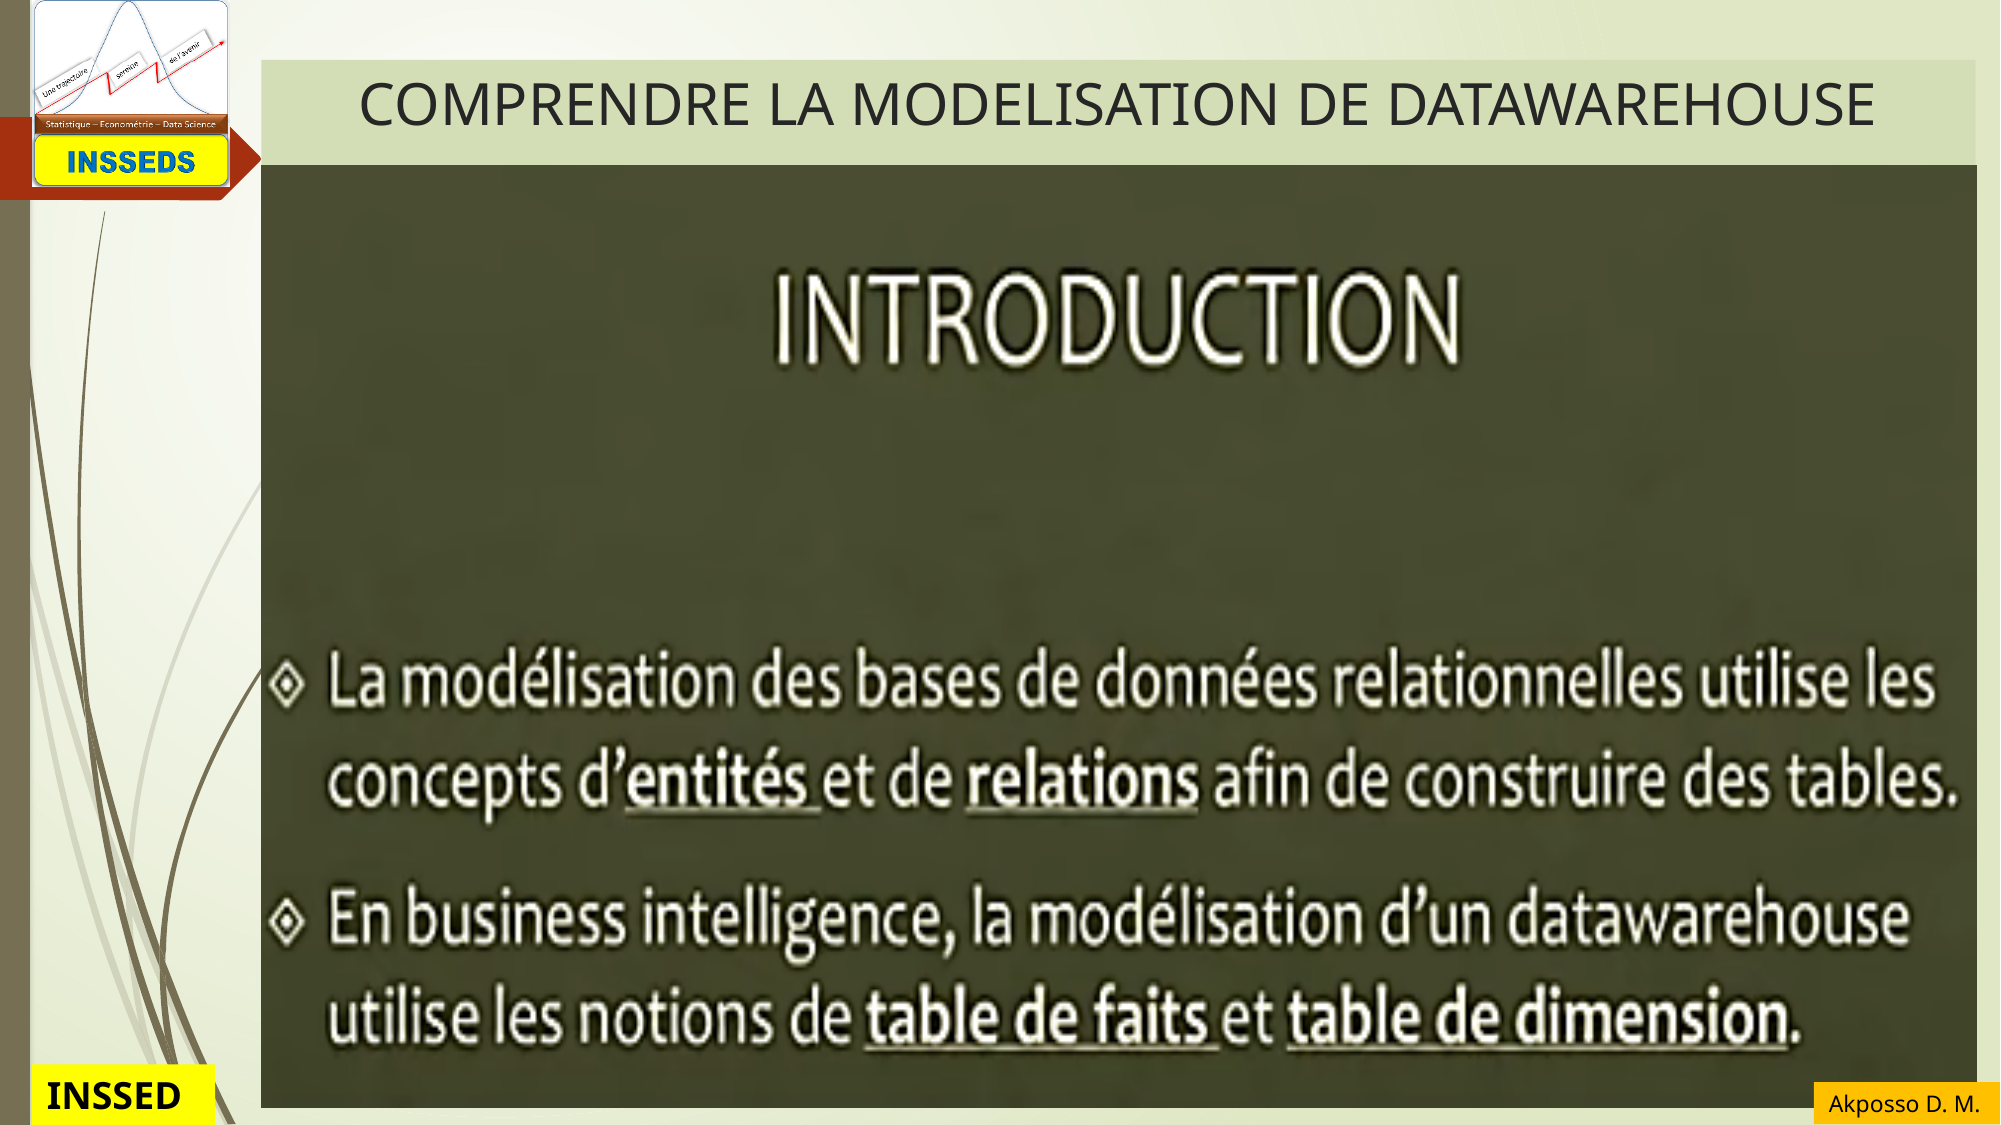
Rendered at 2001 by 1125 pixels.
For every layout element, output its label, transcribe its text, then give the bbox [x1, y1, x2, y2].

text_box INSSEDS [32, 1064, 216, 1125]
title COMPRENDRE LA MODELISATION DE DATAWAREHOUSE [261, 59, 1976, 164]
picture [260, 164, 1978, 1109]
picture [31, 0, 230, 187]
text_box Akposso D. M. [1813, 1082, 2000, 1125]
